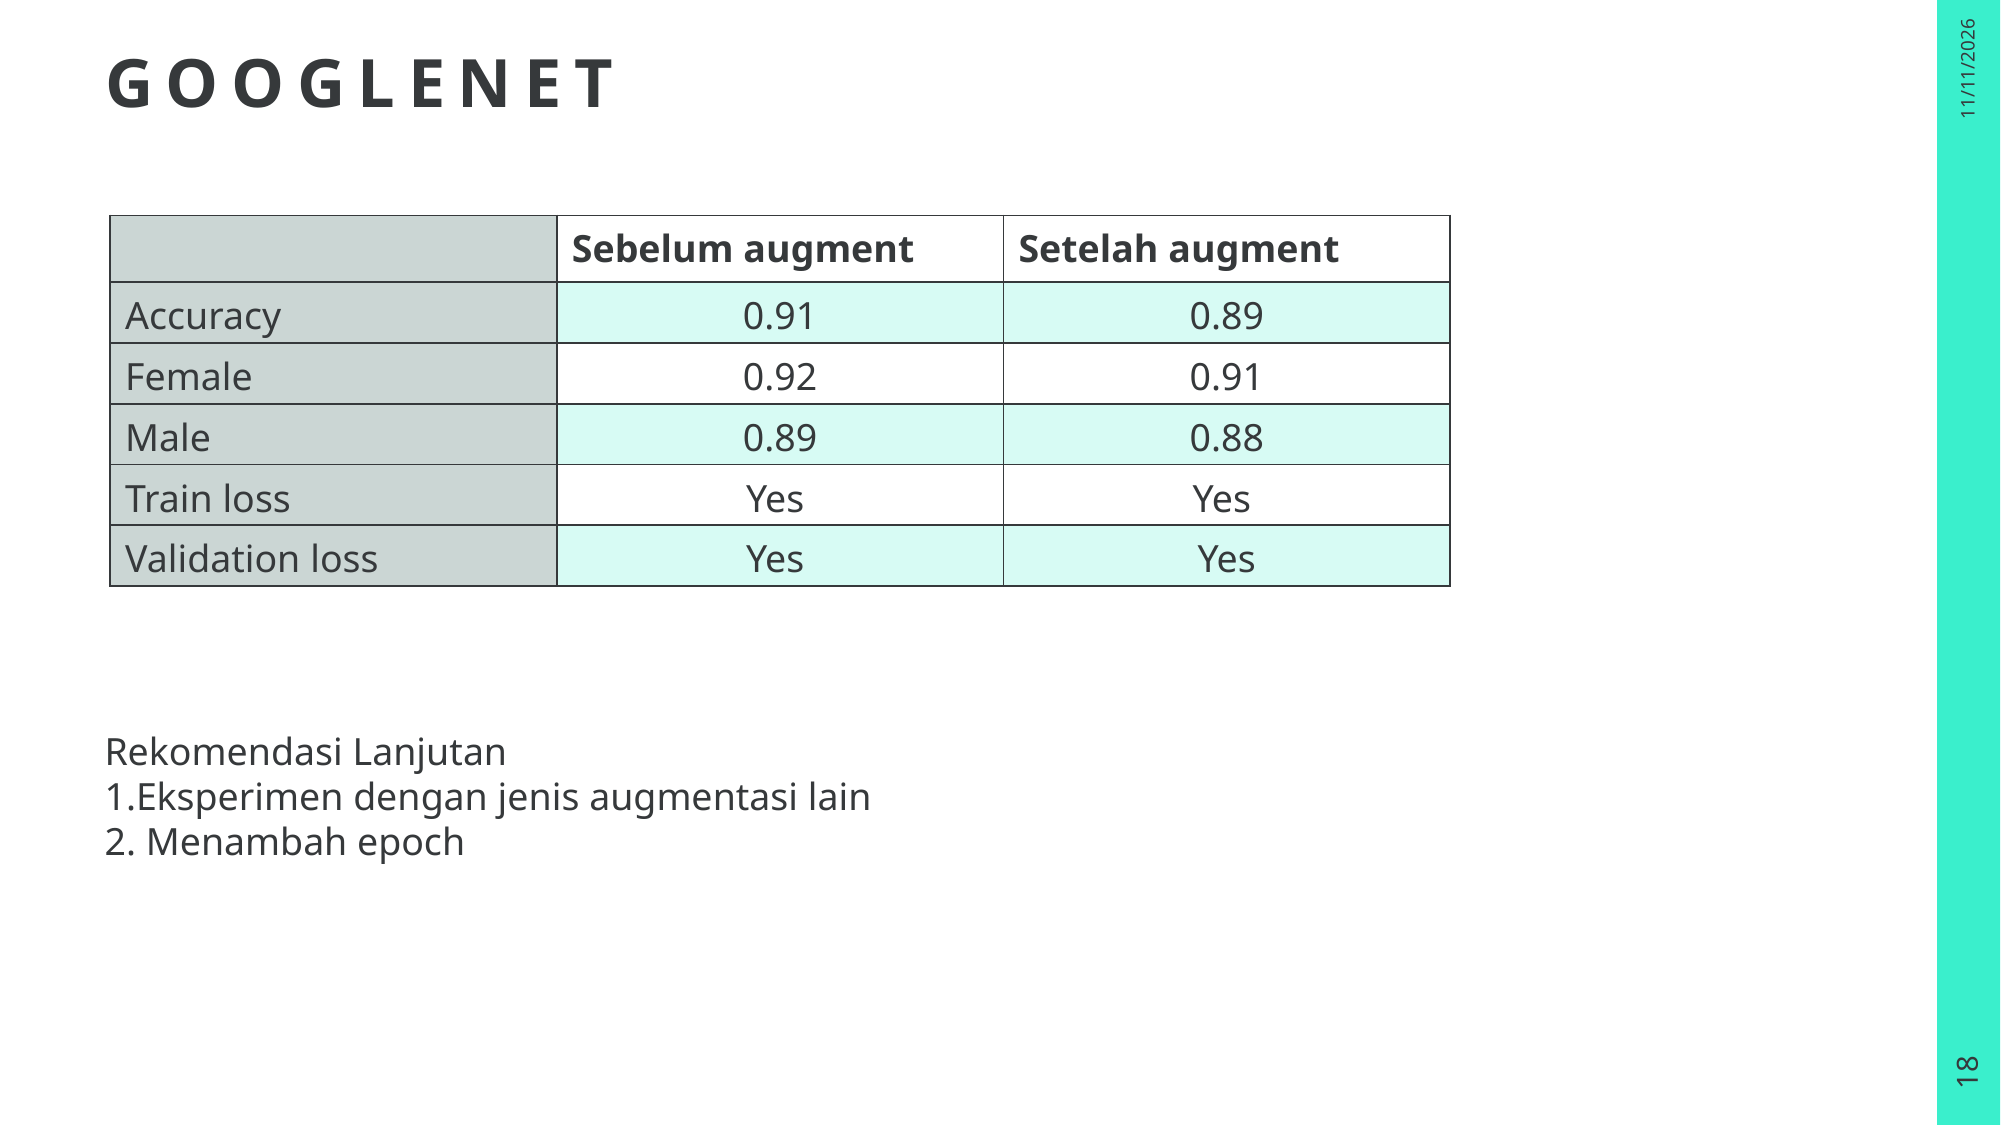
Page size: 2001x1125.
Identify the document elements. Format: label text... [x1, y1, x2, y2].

table_cell Yes [1004, 526, 1449, 585]
table_cell Yes [558, 526, 1003, 585]
table_cell Yes [558, 465, 1003, 524]
table_cell Validation loss [111, 526, 556, 585]
table_header Sebelum augment [558, 216, 1003, 281]
slide_number 18 [1937, 1019, 2000, 1125]
text_box Rekomendasi Lanjutan 1.Eksperimen dengan jenis augmentasi lain 2. Menambah epoch [89, 720, 1354, 961]
table_cell Yes [1004, 465, 1449, 524]
table_cell 0.91 [1004, 344, 1449, 403]
table_cell Accuracy [111, 283, 556, 342]
title Googlenet [90, 32, 1168, 123]
table_cell 0.92 [558, 344, 1003, 403]
table_cell 0.89 [1004, 283, 1449, 342]
table_cell 0.91 [558, 283, 1003, 342]
table_cell 0.89 [558, 405, 1003, 464]
table_header Setelah augment [1004, 216, 1449, 281]
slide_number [1937, 0, 2000, 139]
table_header [111, 216, 556, 281]
table_cell Male [111, 405, 556, 464]
table_cell Female [111, 344, 556, 403]
table_cell Train loss [111, 465, 556, 524]
table_cell 0.88 [1004, 405, 1449, 464]
